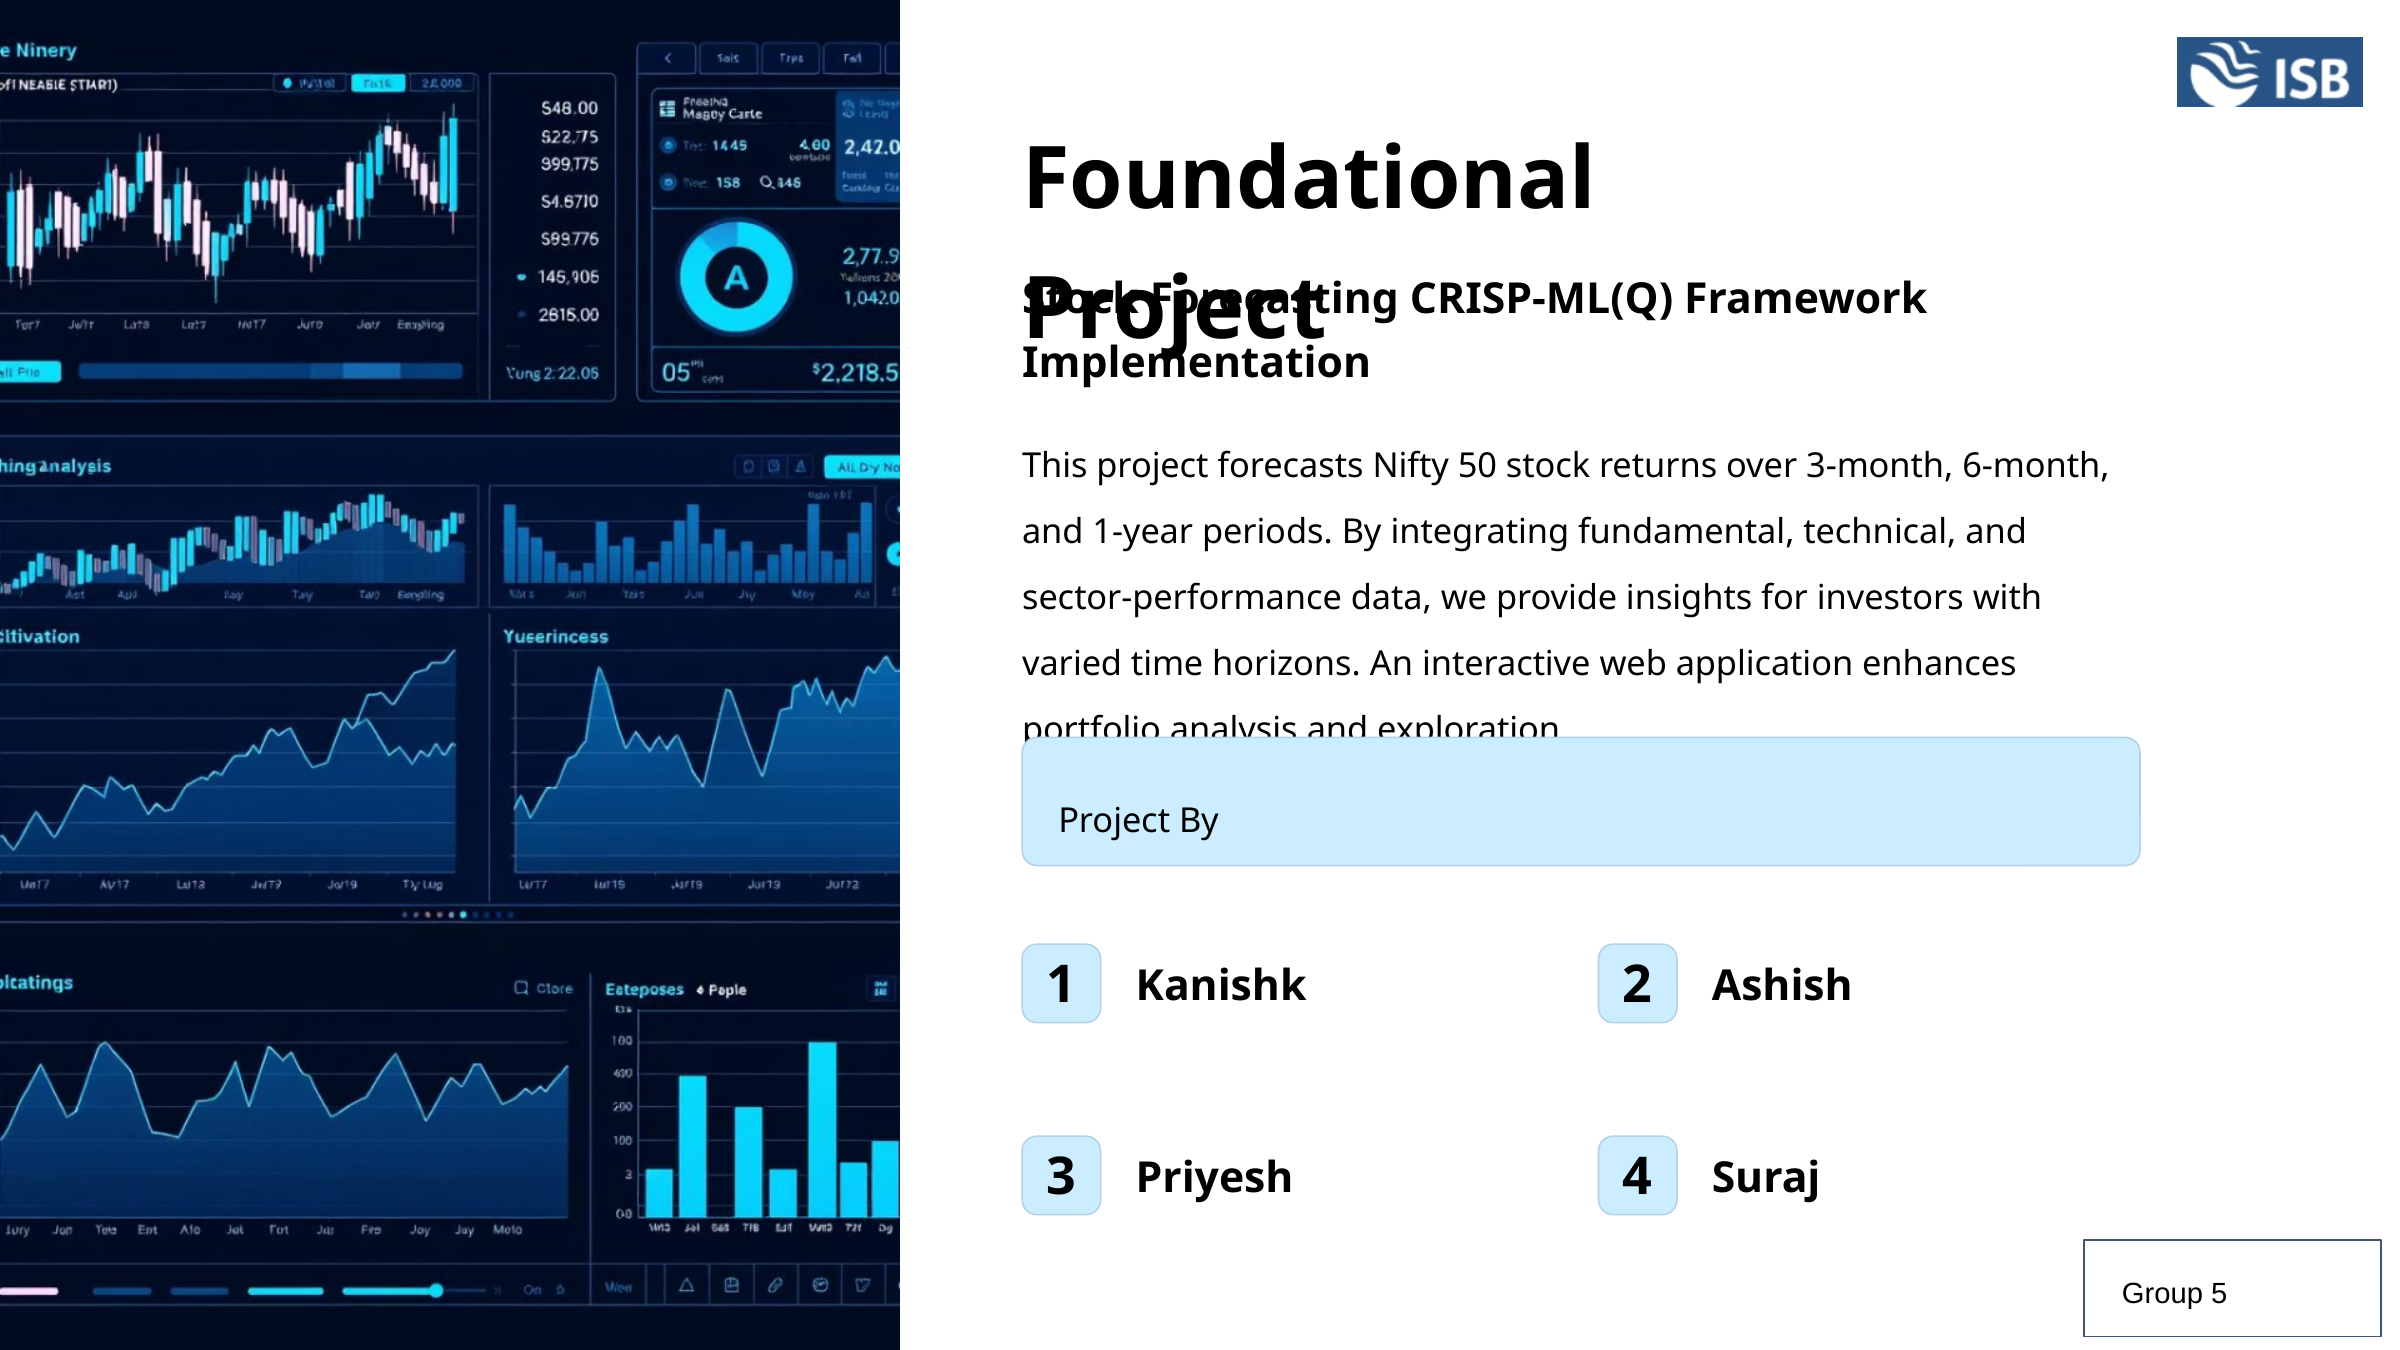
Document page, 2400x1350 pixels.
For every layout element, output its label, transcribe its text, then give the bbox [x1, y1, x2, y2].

text_box Stock Forecasting CRISP-ML(Q) Framework Implementation [1022, 257, 2140, 367]
text_box [1598, 1136, 1678, 1215]
text_box [1598, 944, 1678, 1023]
picture [2106, 1271, 2389, 1339]
text_box 4 [1611, 1142, 1664, 1209]
text_box [1022, 944, 1101, 1023]
text_box Project By [1058, 773, 2104, 830]
text_box [1022, 737, 2141, 866]
text_box Suraj [1711, 1136, 2140, 1191]
text_box 3 [1035, 1142, 1088, 1209]
text_box Priyesh [1135, 1136, 1564, 1191]
text_box 1 [1035, 950, 1088, 1017]
text_box Foundational Project [1022, 96, 1895, 206]
text_box Ashish [1711, 944, 2140, 999]
text_box [2083, 1239, 2381, 1337]
text_box Kanishk [1135, 944, 1564, 999]
picture [0, 0, 901, 1350]
text_box This project forecasts Nifty 50 stock returns over 3-month, 6-month, and 1-year periods. By integrating fundamental, technical, and sector-performance data, we provide insights for investors with varied time horizons. An interactive web application enhances portfolio analysis and exploration. [1022, 418, 2140, 699]
text_box [1022, 1136, 1101, 1215]
text_box 2 [1611, 950, 1664, 1017]
text_box Group 5 [2106, 1259, 2363, 1316]
picture [2177, 37, 2363, 107]
